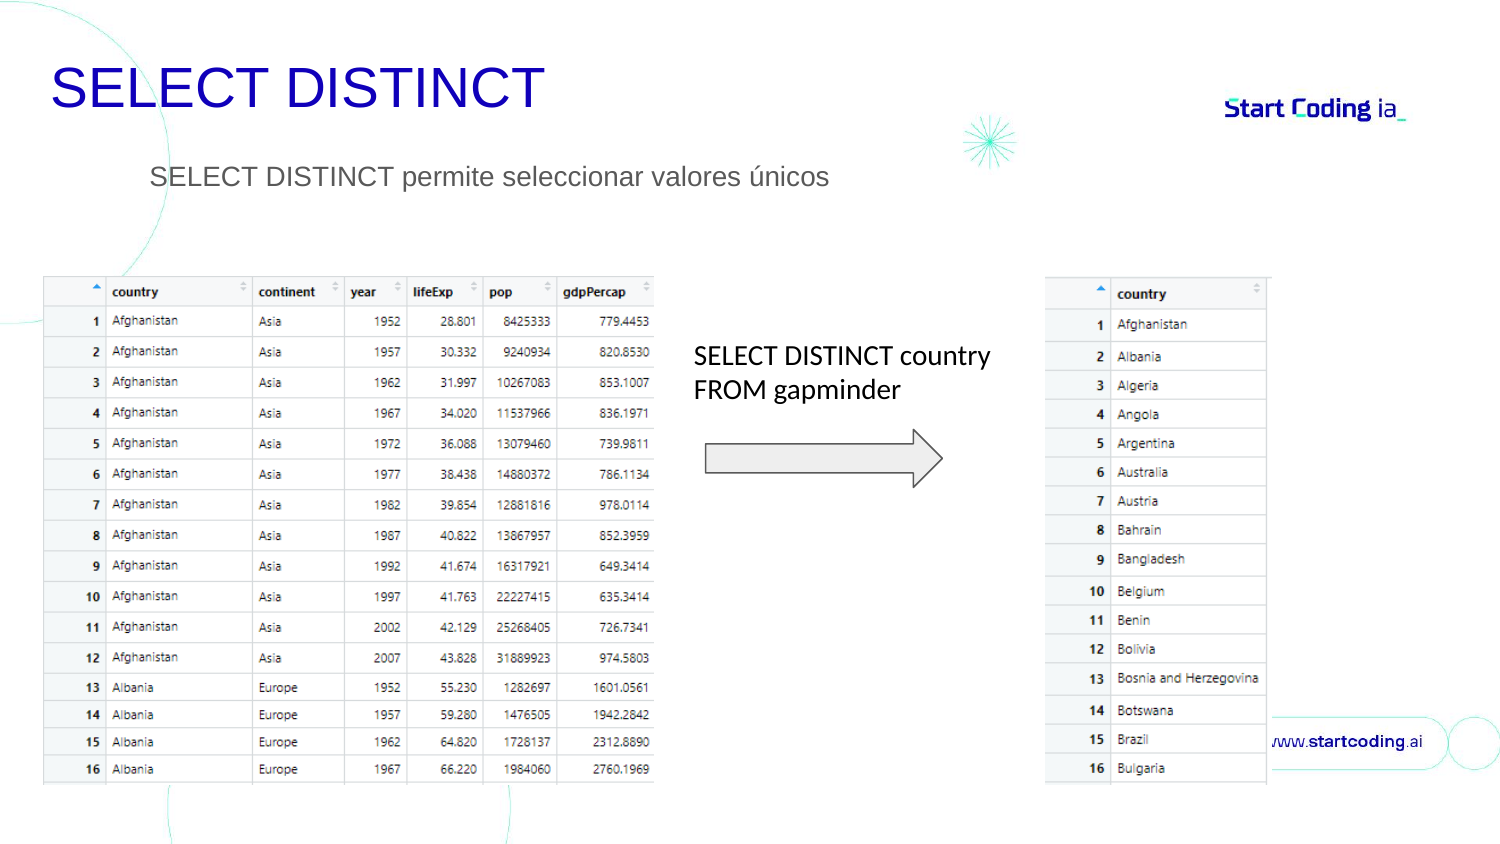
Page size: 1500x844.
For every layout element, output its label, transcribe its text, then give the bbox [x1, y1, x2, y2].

title SELECT DISTINCT [35, 36, 564, 139]
list SELECT DISTINCT permite seleccionar valores únicos [134, 138, 900, 208]
text_box SELECT DISTINCT country FROM gapminder [678, 320, 1040, 421]
text_box [705, 429, 943, 488]
picture [0, 0, 1500, 844]
